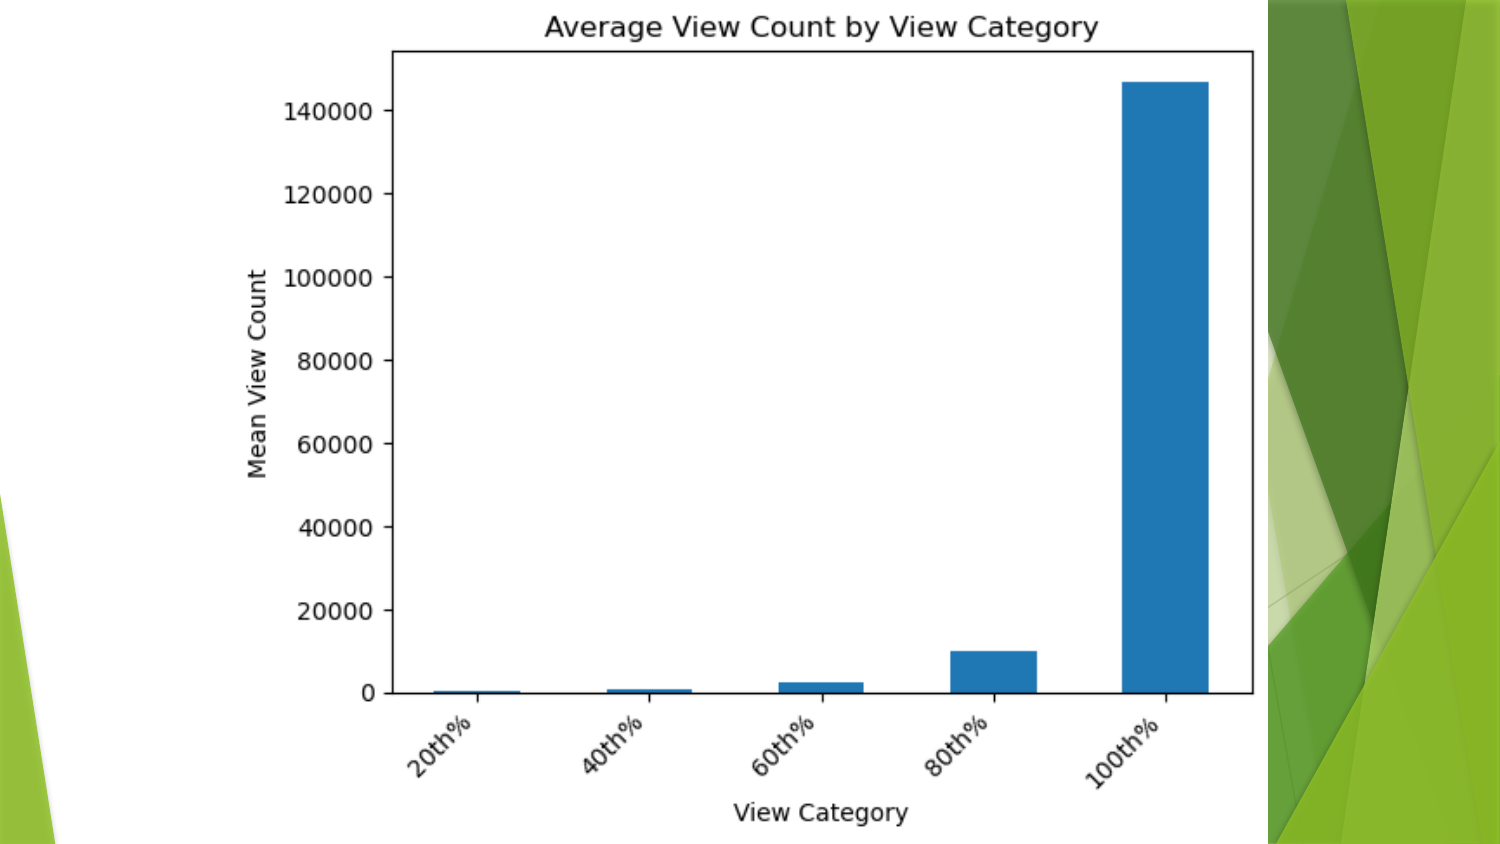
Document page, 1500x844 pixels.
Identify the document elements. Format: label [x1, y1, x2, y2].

picture [231, 0, 1269, 844]
